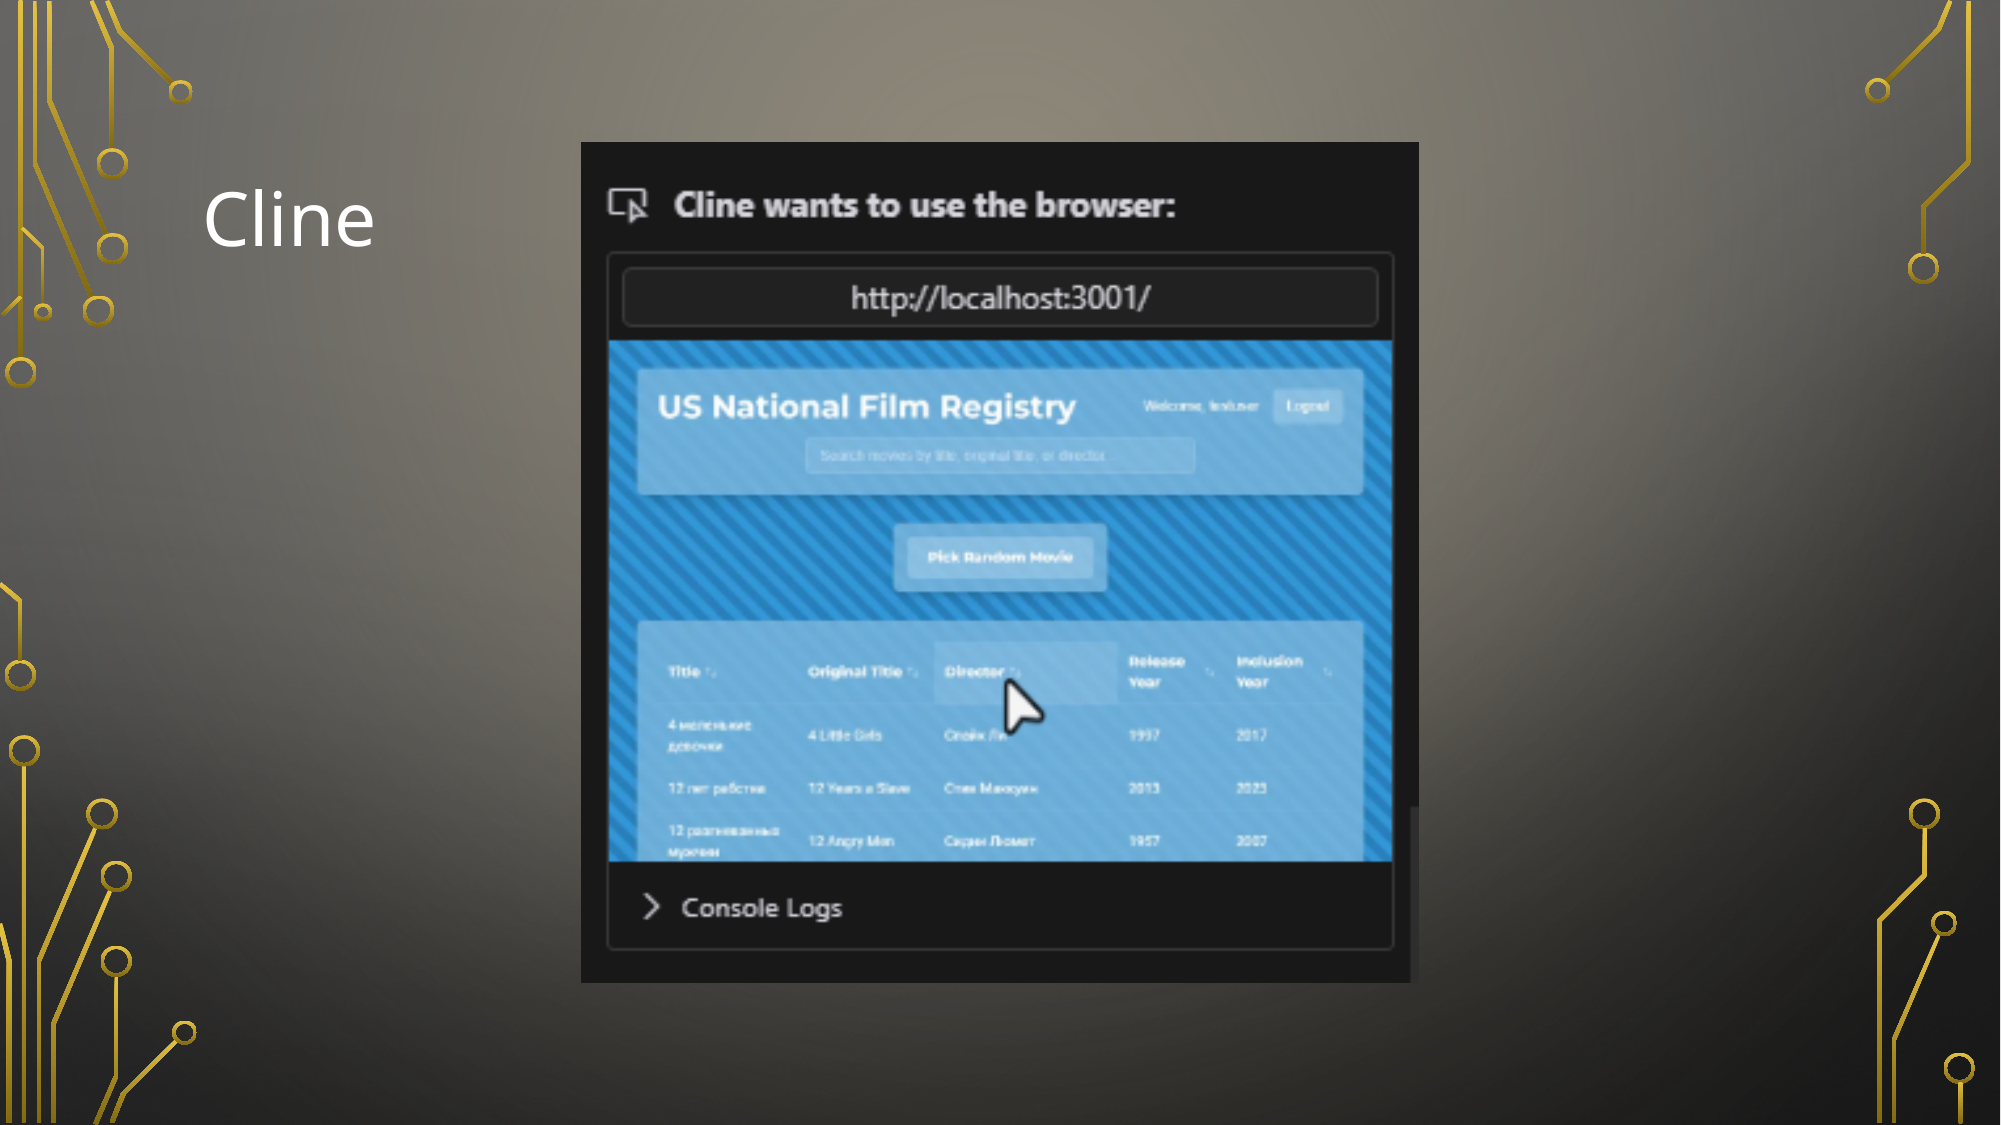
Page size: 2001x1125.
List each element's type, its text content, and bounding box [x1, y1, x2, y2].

picture [580, 142, 1419, 983]
title Cline [187, 101, 1813, 344]
